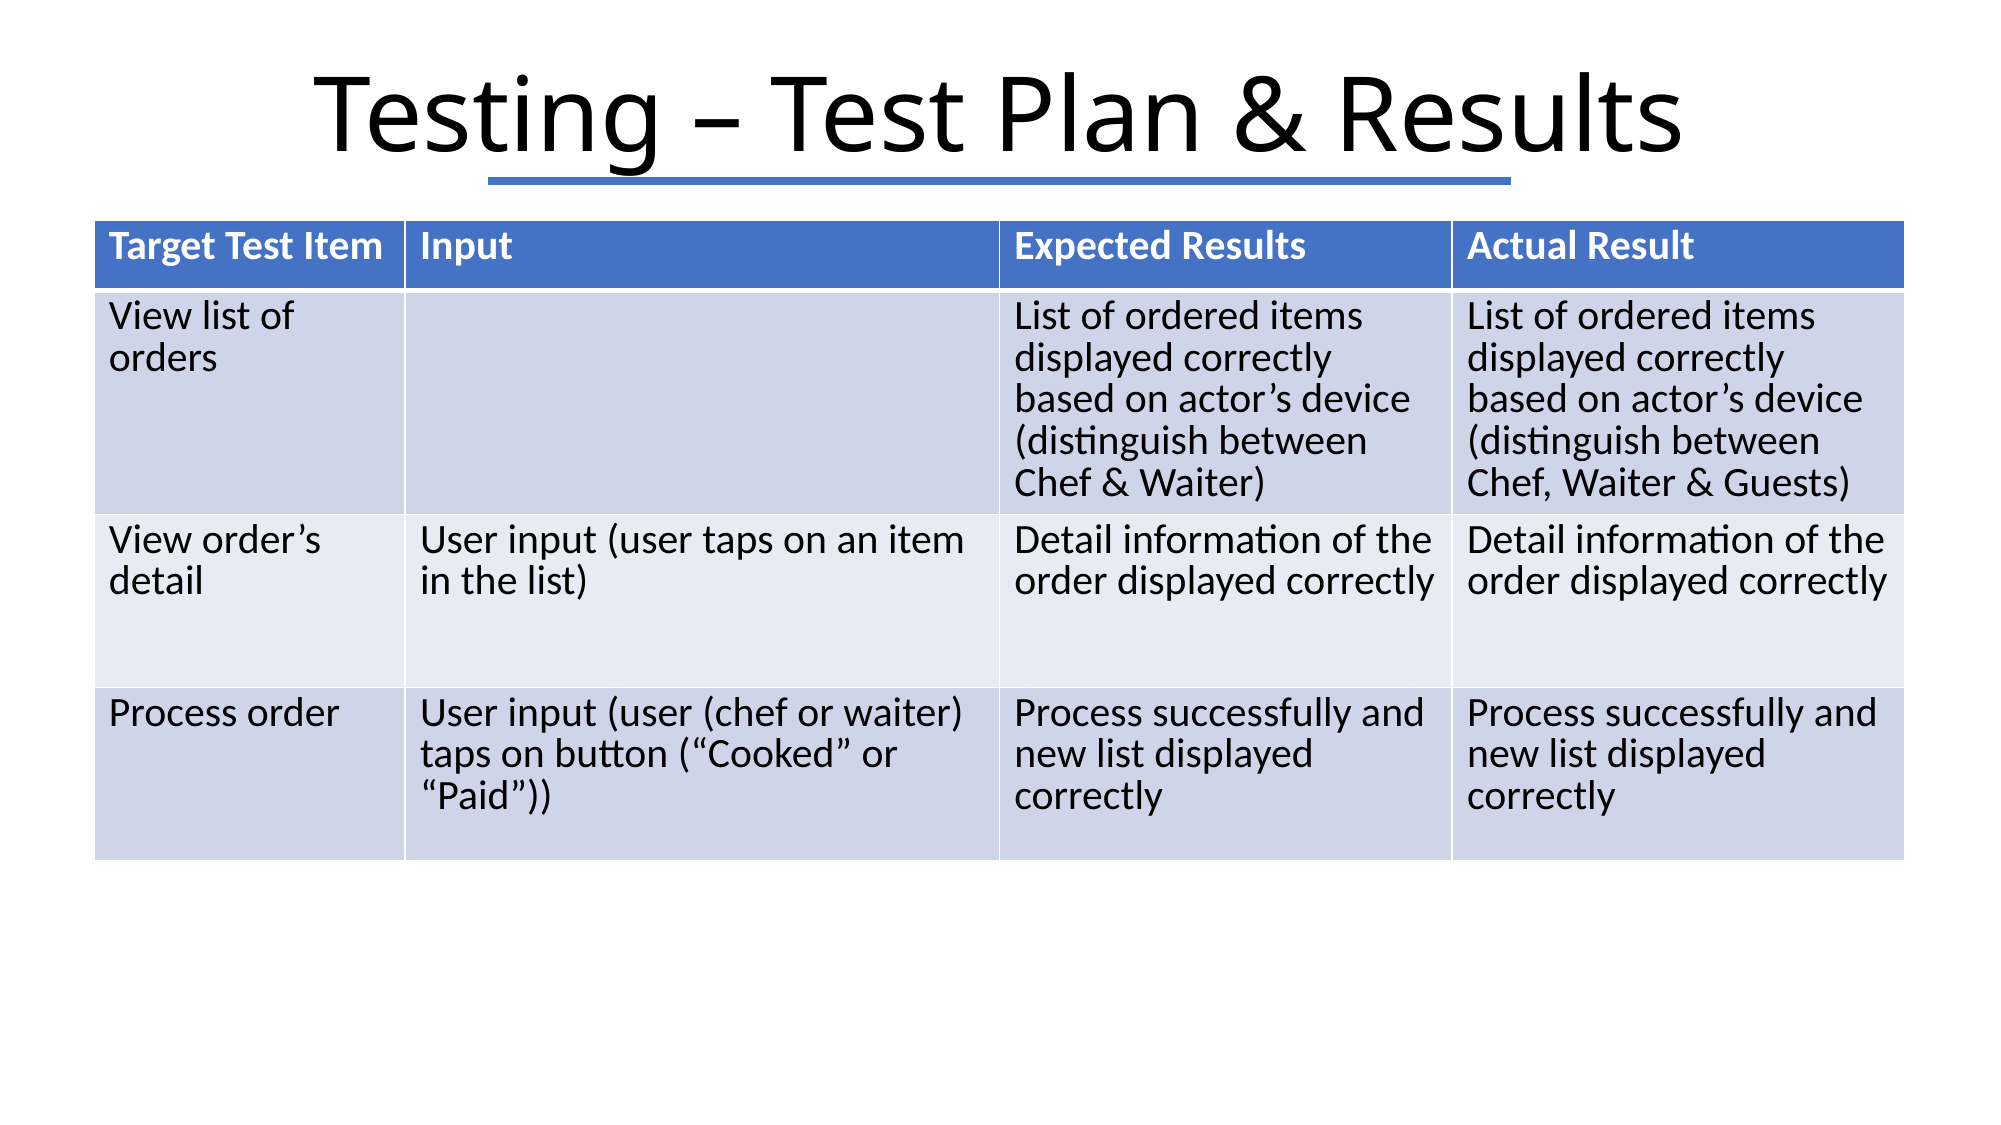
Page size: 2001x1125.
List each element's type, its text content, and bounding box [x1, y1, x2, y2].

table_cell User input (user taps on an item in the list) [406, 515, 999, 687]
table_cell List of ordered items displayed correctly based on actor’s device (distinguish between Chef, Waiter & Guests) [1453, 293, 1904, 514]
table_header Target Test Item [95, 221, 404, 288]
table_cell View order’s detail [95, 515, 404, 687]
table_cell Process order [95, 688, 404, 860]
table_header Actual Result [1453, 221, 1904, 288]
table_cell Detail information of the order displayed correctly [1000, 515, 1451, 687]
table_header Expected Results [1000, 221, 1451, 288]
table_header Input [406, 221, 999, 288]
table_cell [406, 293, 999, 514]
table_cell View list of orders [95, 293, 404, 514]
title Testing – Test Plan & Results [249, 30, 1750, 182]
table_cell Process successfully and new list displayed correctly [1453, 688, 1904, 860]
table_cell Process successfully and new list displayed correctly [1000, 688, 1451, 860]
table_cell Detail information of the order displayed correctly [1453, 515, 1904, 687]
table_cell List of ordered items displayed correctly based on actor’s device (distinguish between Chef & Waiter) [1000, 293, 1451, 514]
table_cell User input (user (chef or waiter) taps on button (“Cooked” or “Paid”)) [406, 688, 999, 860]
